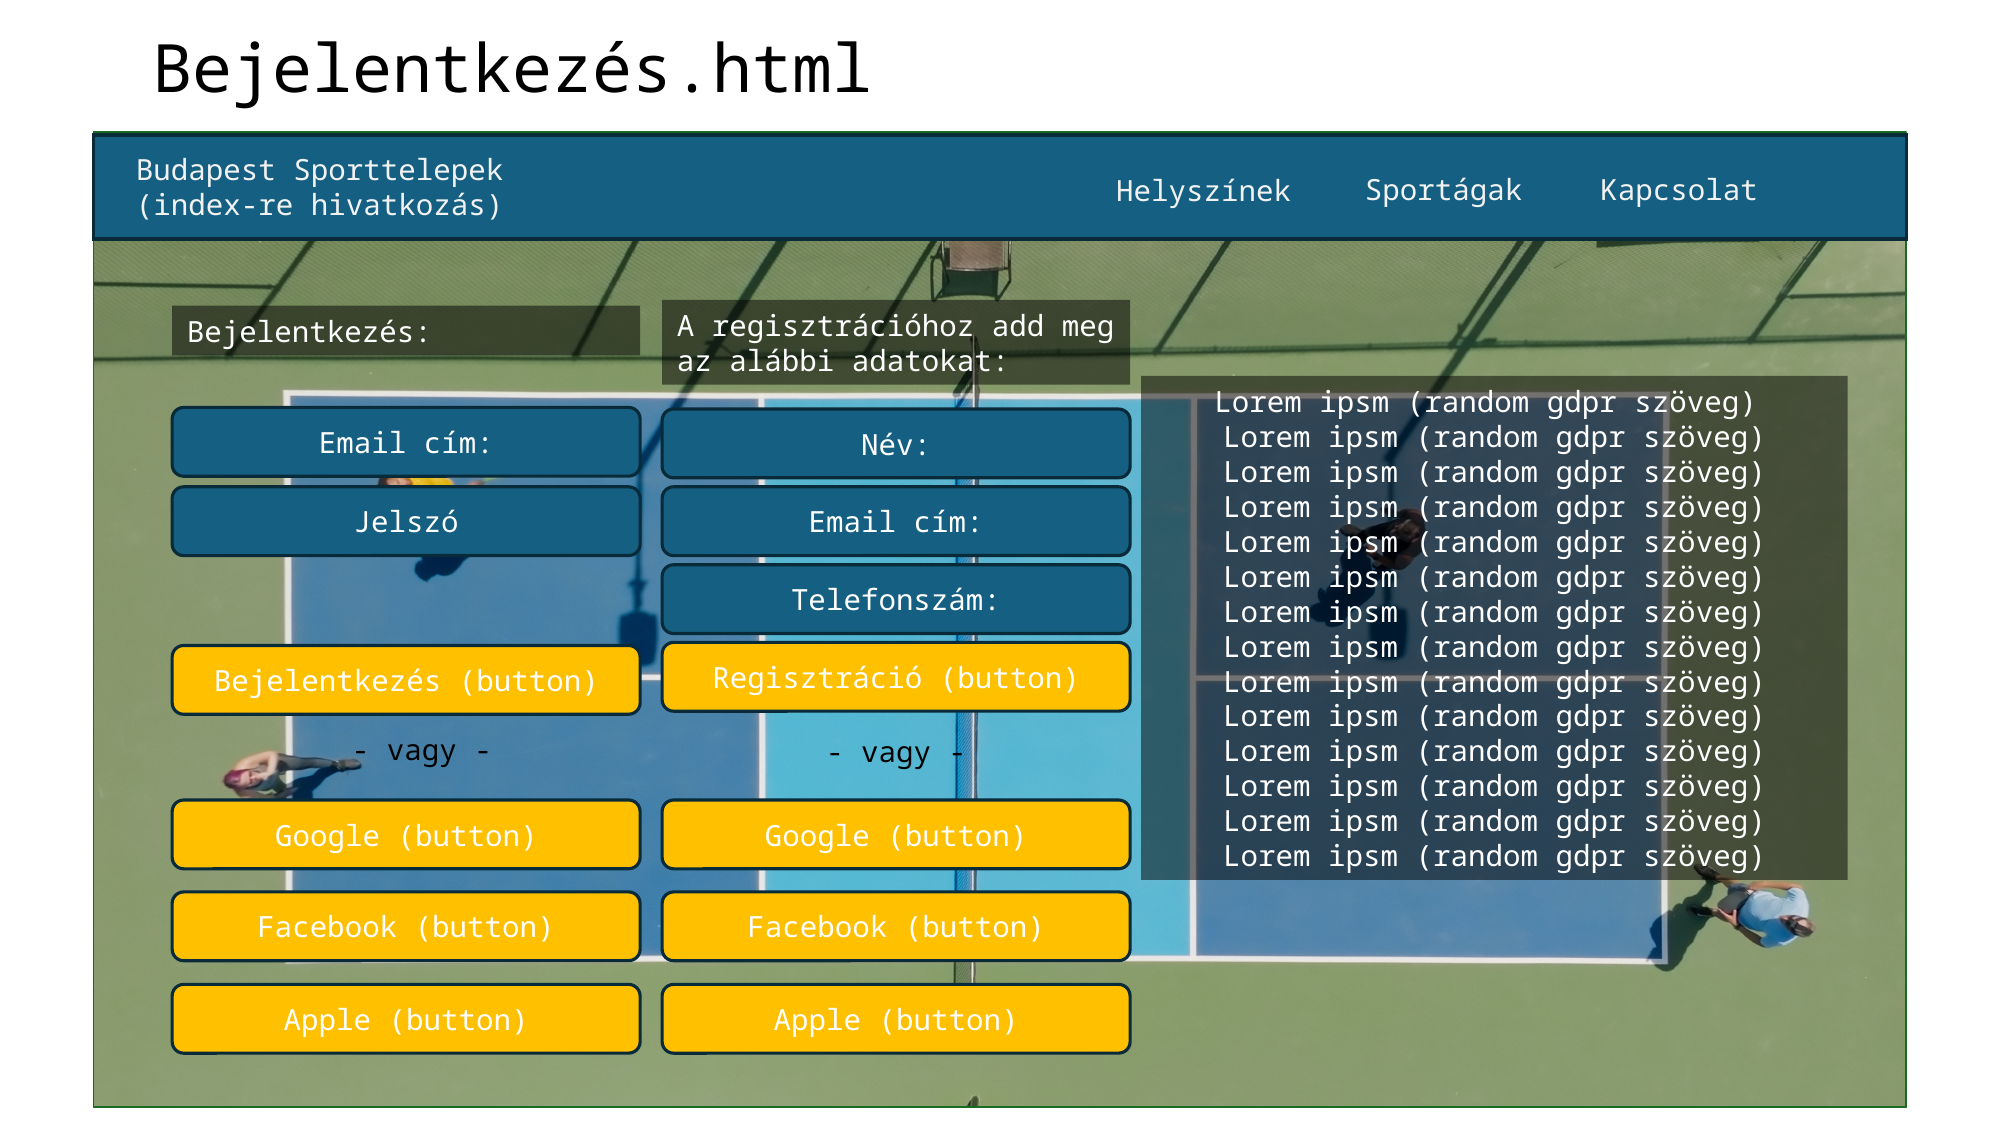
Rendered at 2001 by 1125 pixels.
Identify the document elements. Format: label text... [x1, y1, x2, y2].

text_box Budapest Sporttelepek (index-re hivatkozás) [121, 144, 533, 229]
text_box [92, 133, 1908, 241]
picture [93, 238, 1907, 1109]
text_box Sportágak [1350, 163, 1585, 214]
title Bejelentkezés.html [137, 17, 912, 125]
text_box Helyszínek [1101, 164, 1337, 215]
text_box Kapcsolat [1585, 163, 1822, 214]
